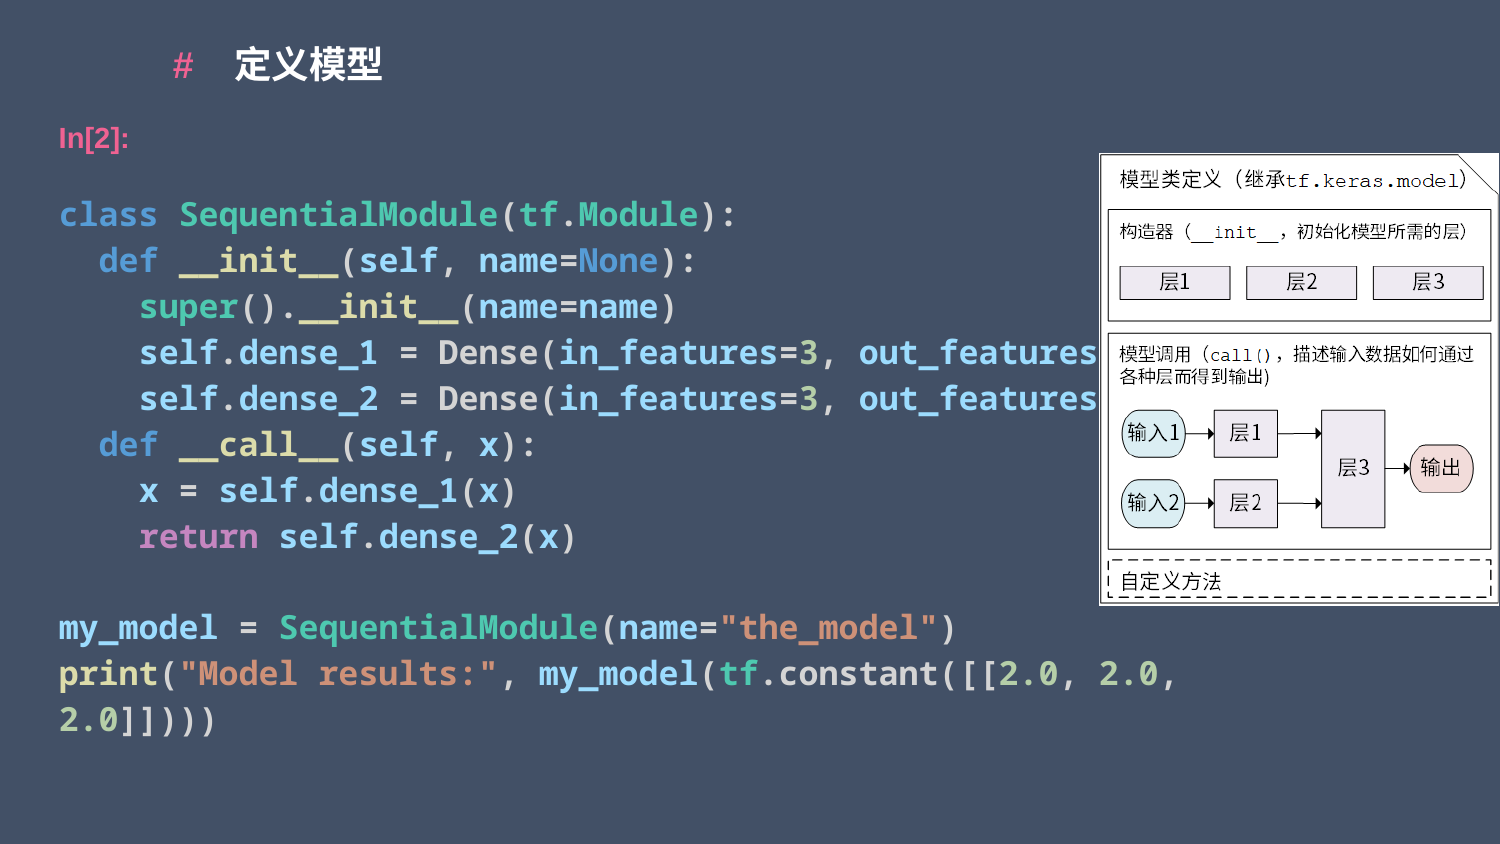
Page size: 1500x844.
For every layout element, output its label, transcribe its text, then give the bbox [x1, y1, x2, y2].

text_box # 定义模型 [163, 32, 1337, 102]
text_box In[2]: [43, 111, 155, 162]
subtitle class SequentialModule(tf.Module): def __init__(self, name=None): super().__init__(name=name) self.dense_1 = Dense(in_features=3, out_features=3) self.dense_2 = Dense(in_features=3, out_features=2) def __call__(self, x): x = self.dense_1(x) return self.dense_2(x) my_model = SequentialModule(name="the_model") print("Model results:", my_model(tf.constant([[2.0, 2.0, 2.0]]))) [43, 172, 1296, 776]
picture [1099, 152, 1499, 606]
